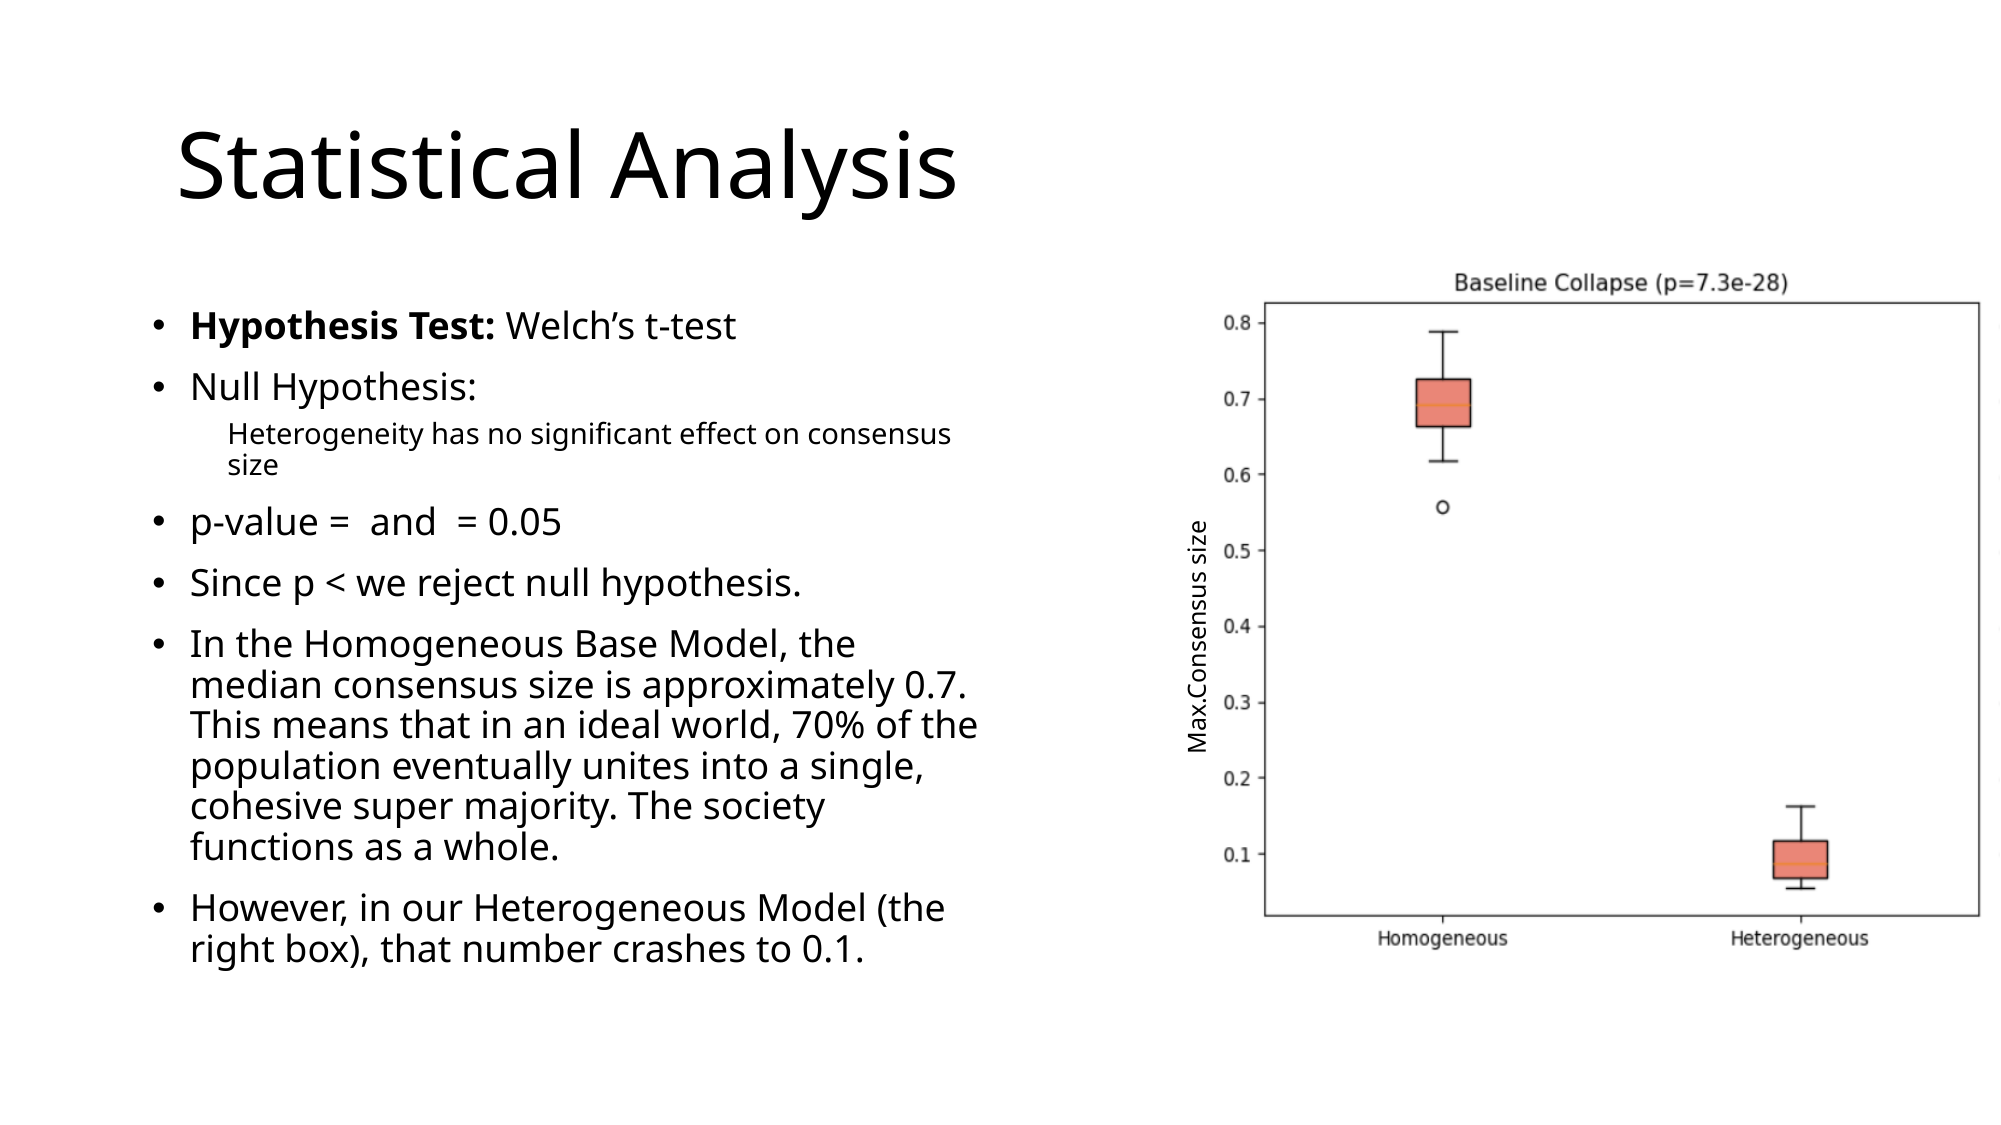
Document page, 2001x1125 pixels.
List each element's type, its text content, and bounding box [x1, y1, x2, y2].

title Statistical Analysis [137, 59, 1863, 278]
picture [1172, 257, 2000, 973]
